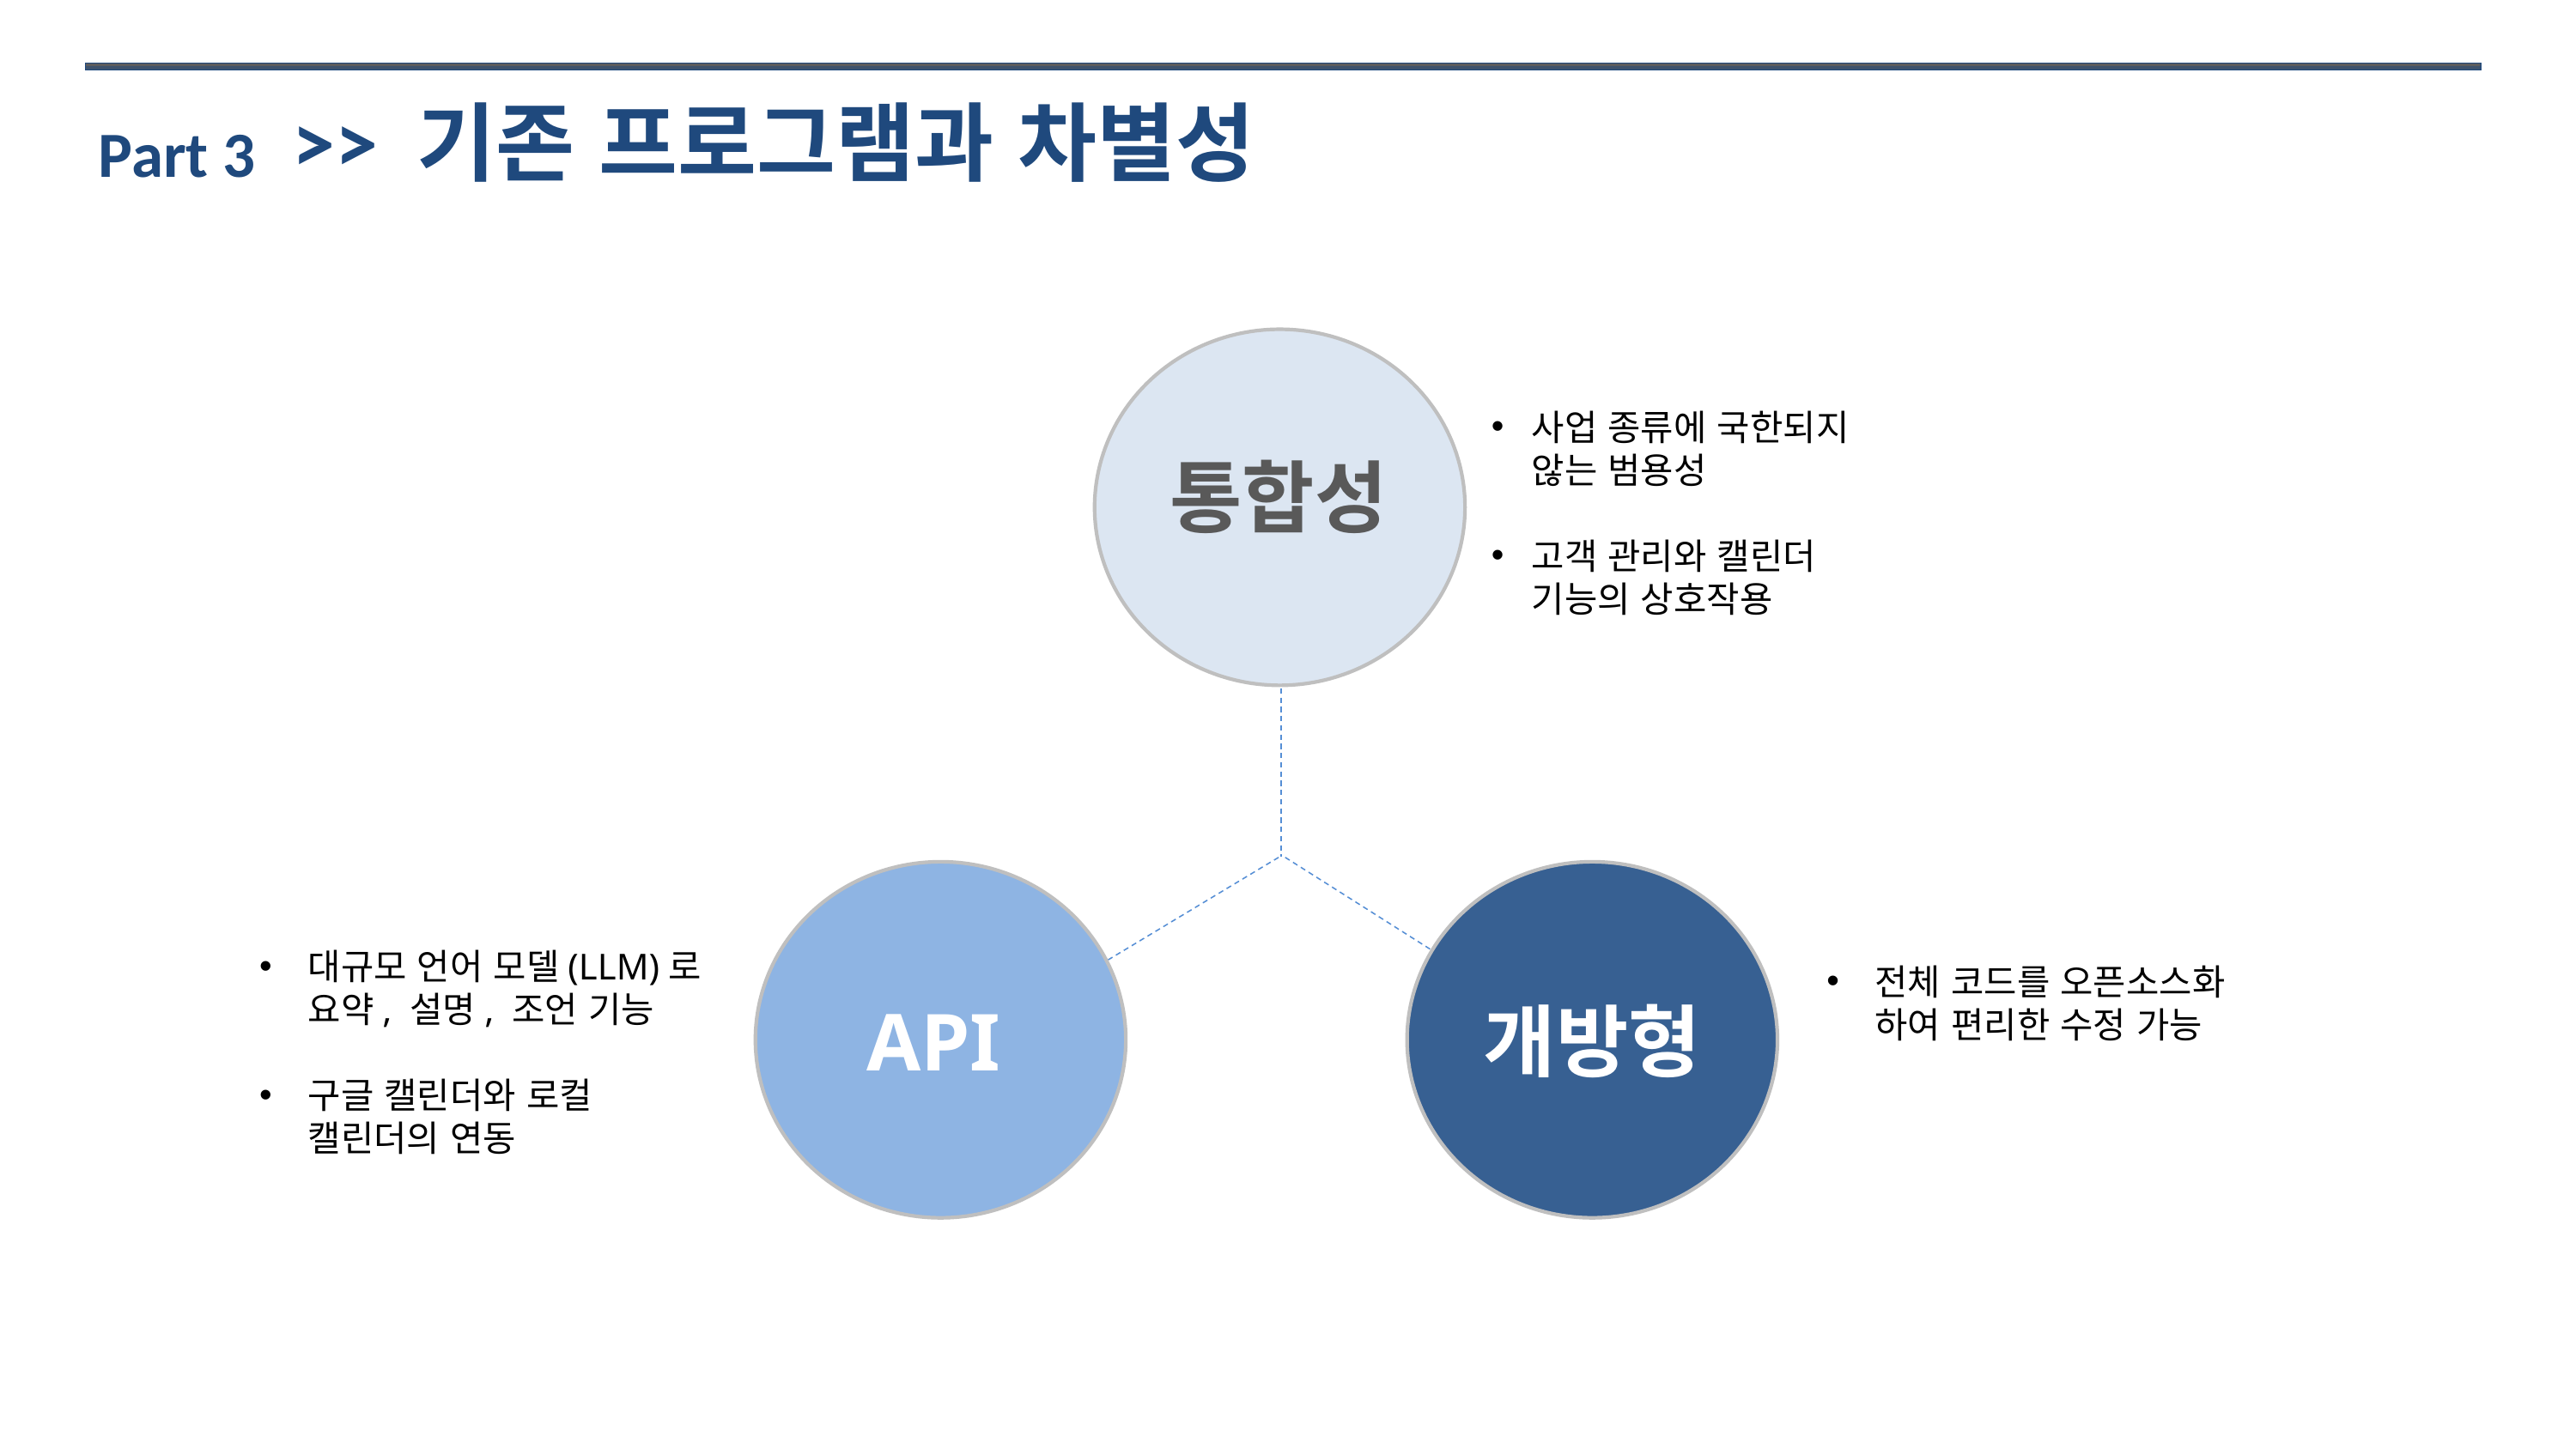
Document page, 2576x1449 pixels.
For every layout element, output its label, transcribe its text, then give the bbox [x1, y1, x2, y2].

text_box API [854, 985, 1014, 1093]
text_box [1285, 857, 1437, 954]
text_box [1092, 327, 1467, 688]
text_box Part 3 [85, 106, 299, 197]
text_box >> [279, 80, 391, 197]
text_box [1405, 859, 1780, 1220]
text_box [753, 859, 1128, 1220]
text_box 전체 코드를 오픈소스화 하여 편리한 수정 가능 [1814, 953, 2299, 1052]
text_box 기존 프로그램과 차별성 [404, 82, 1268, 199]
text_box 사업 종류에 국한되지 않는 범용성 고객 관리와 캘린더 기능의 상호작용 [1479, 397, 1881, 626]
text_box 개방형 [1470, 985, 1715, 1093]
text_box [85, 63, 2482, 70]
text_box 통합성 [1157, 441, 1400, 549]
text_box 대규모 언어 모델(LLM)로 요약, 설명, 조언 기능 구글 캘린더와 로컬 캘린더의 연동 [246, 937, 726, 1166]
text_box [1097, 857, 1279, 967]
